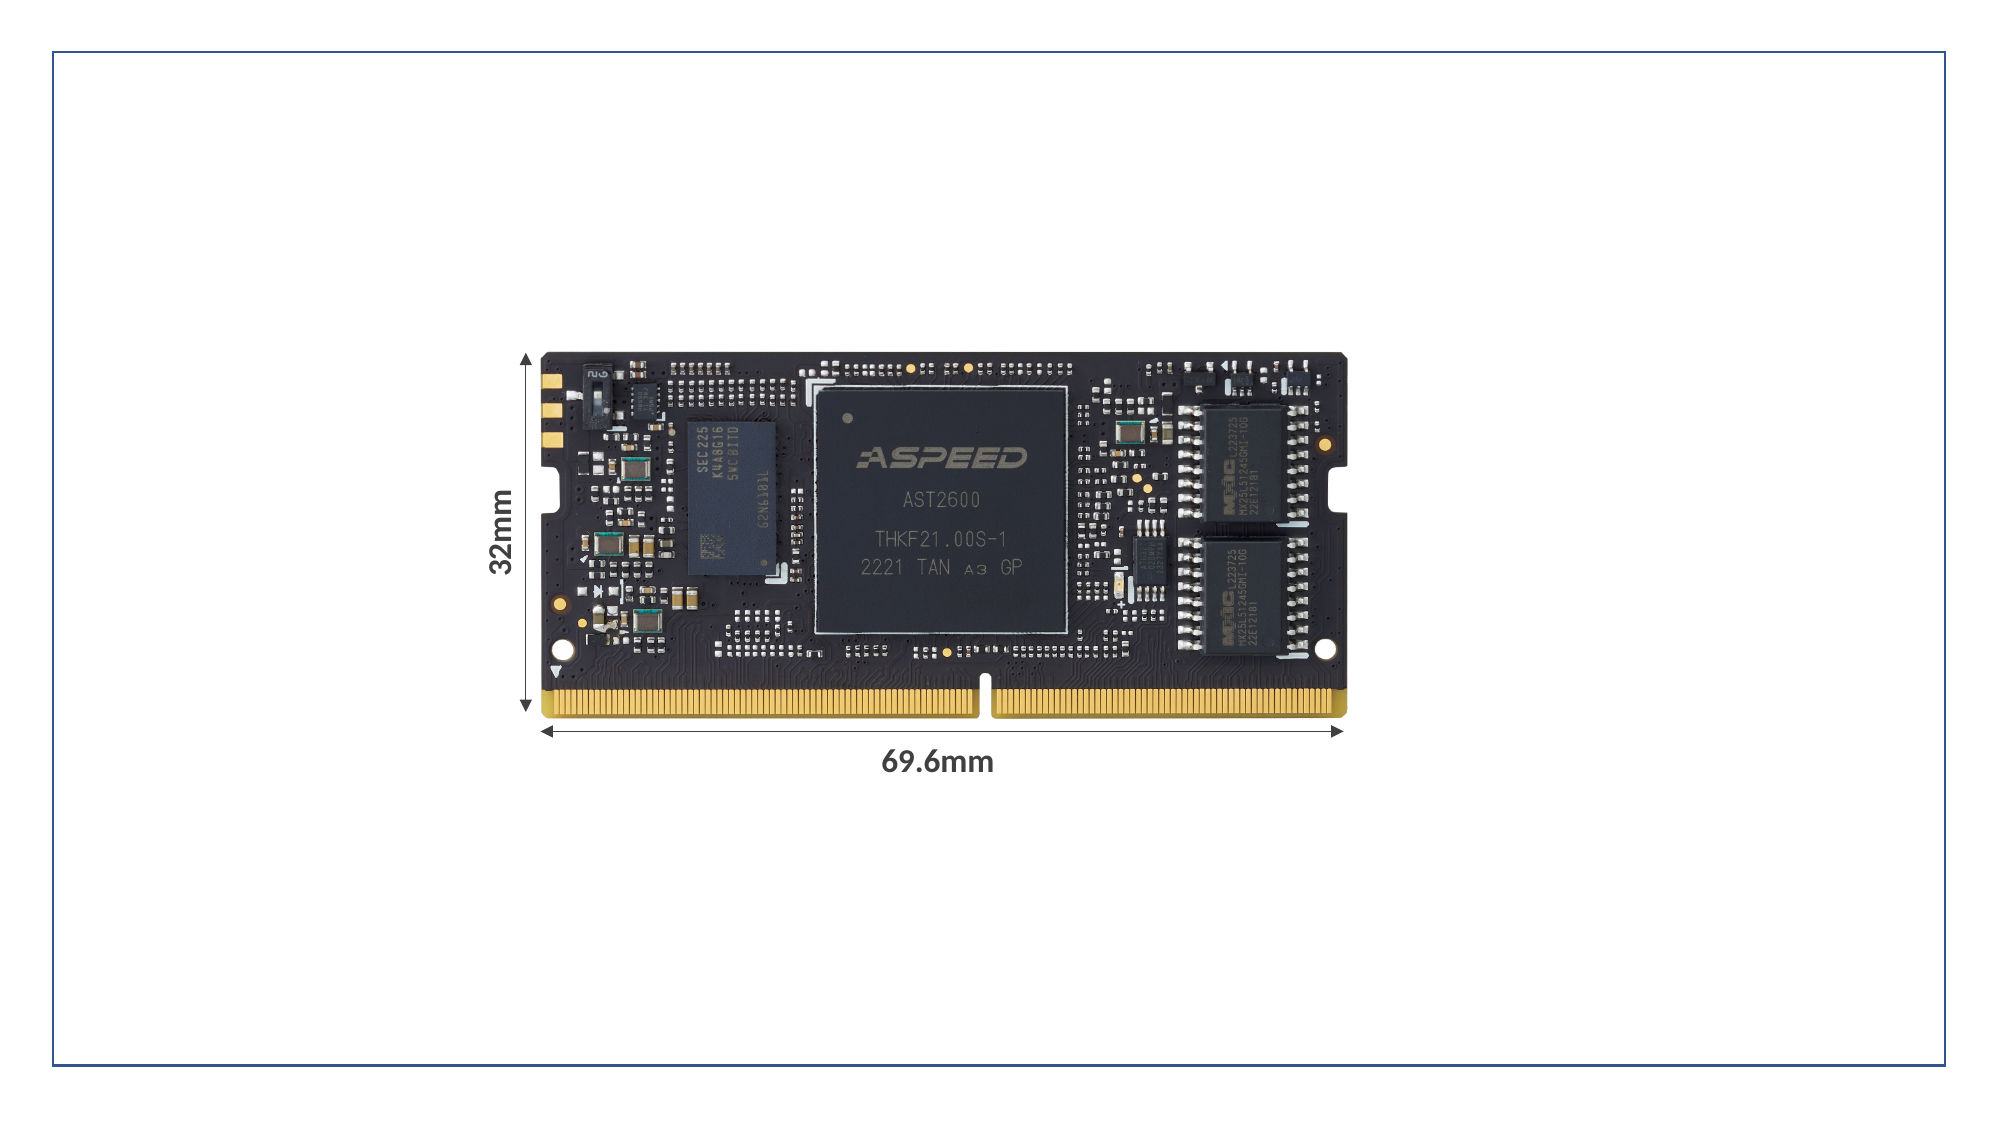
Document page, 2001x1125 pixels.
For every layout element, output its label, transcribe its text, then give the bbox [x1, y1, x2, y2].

picture [529, 343, 1363, 732]
text_box 69.6mm [866, 732, 1100, 787]
text_box 32mm [470, 457, 525, 592]
text_box [52, 51, 1946, 1067]
